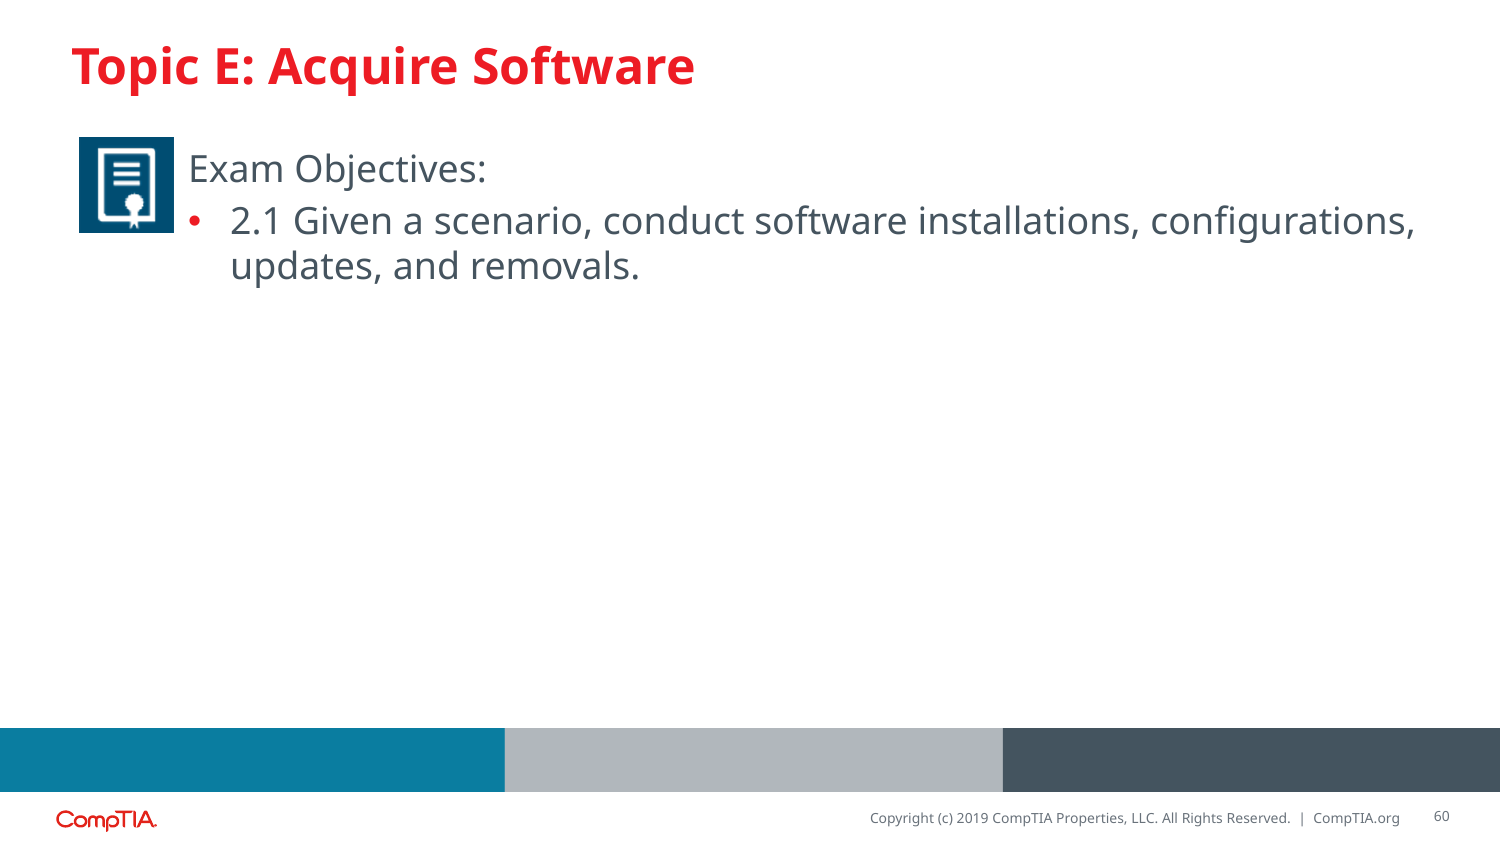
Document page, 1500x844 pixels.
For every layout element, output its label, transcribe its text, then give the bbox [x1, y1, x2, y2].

slide_number 60 [1407, 800, 1450, 835]
title Topic E: Acquire Software [56, 12, 1444, 117]
list Exam Objectives: 2.1 Given a scenario, conduct software installations, configurations, updates, and removals. [173, 137, 1444, 706]
picture [98, 148, 155, 228]
picture [505, 728, 1500, 792]
